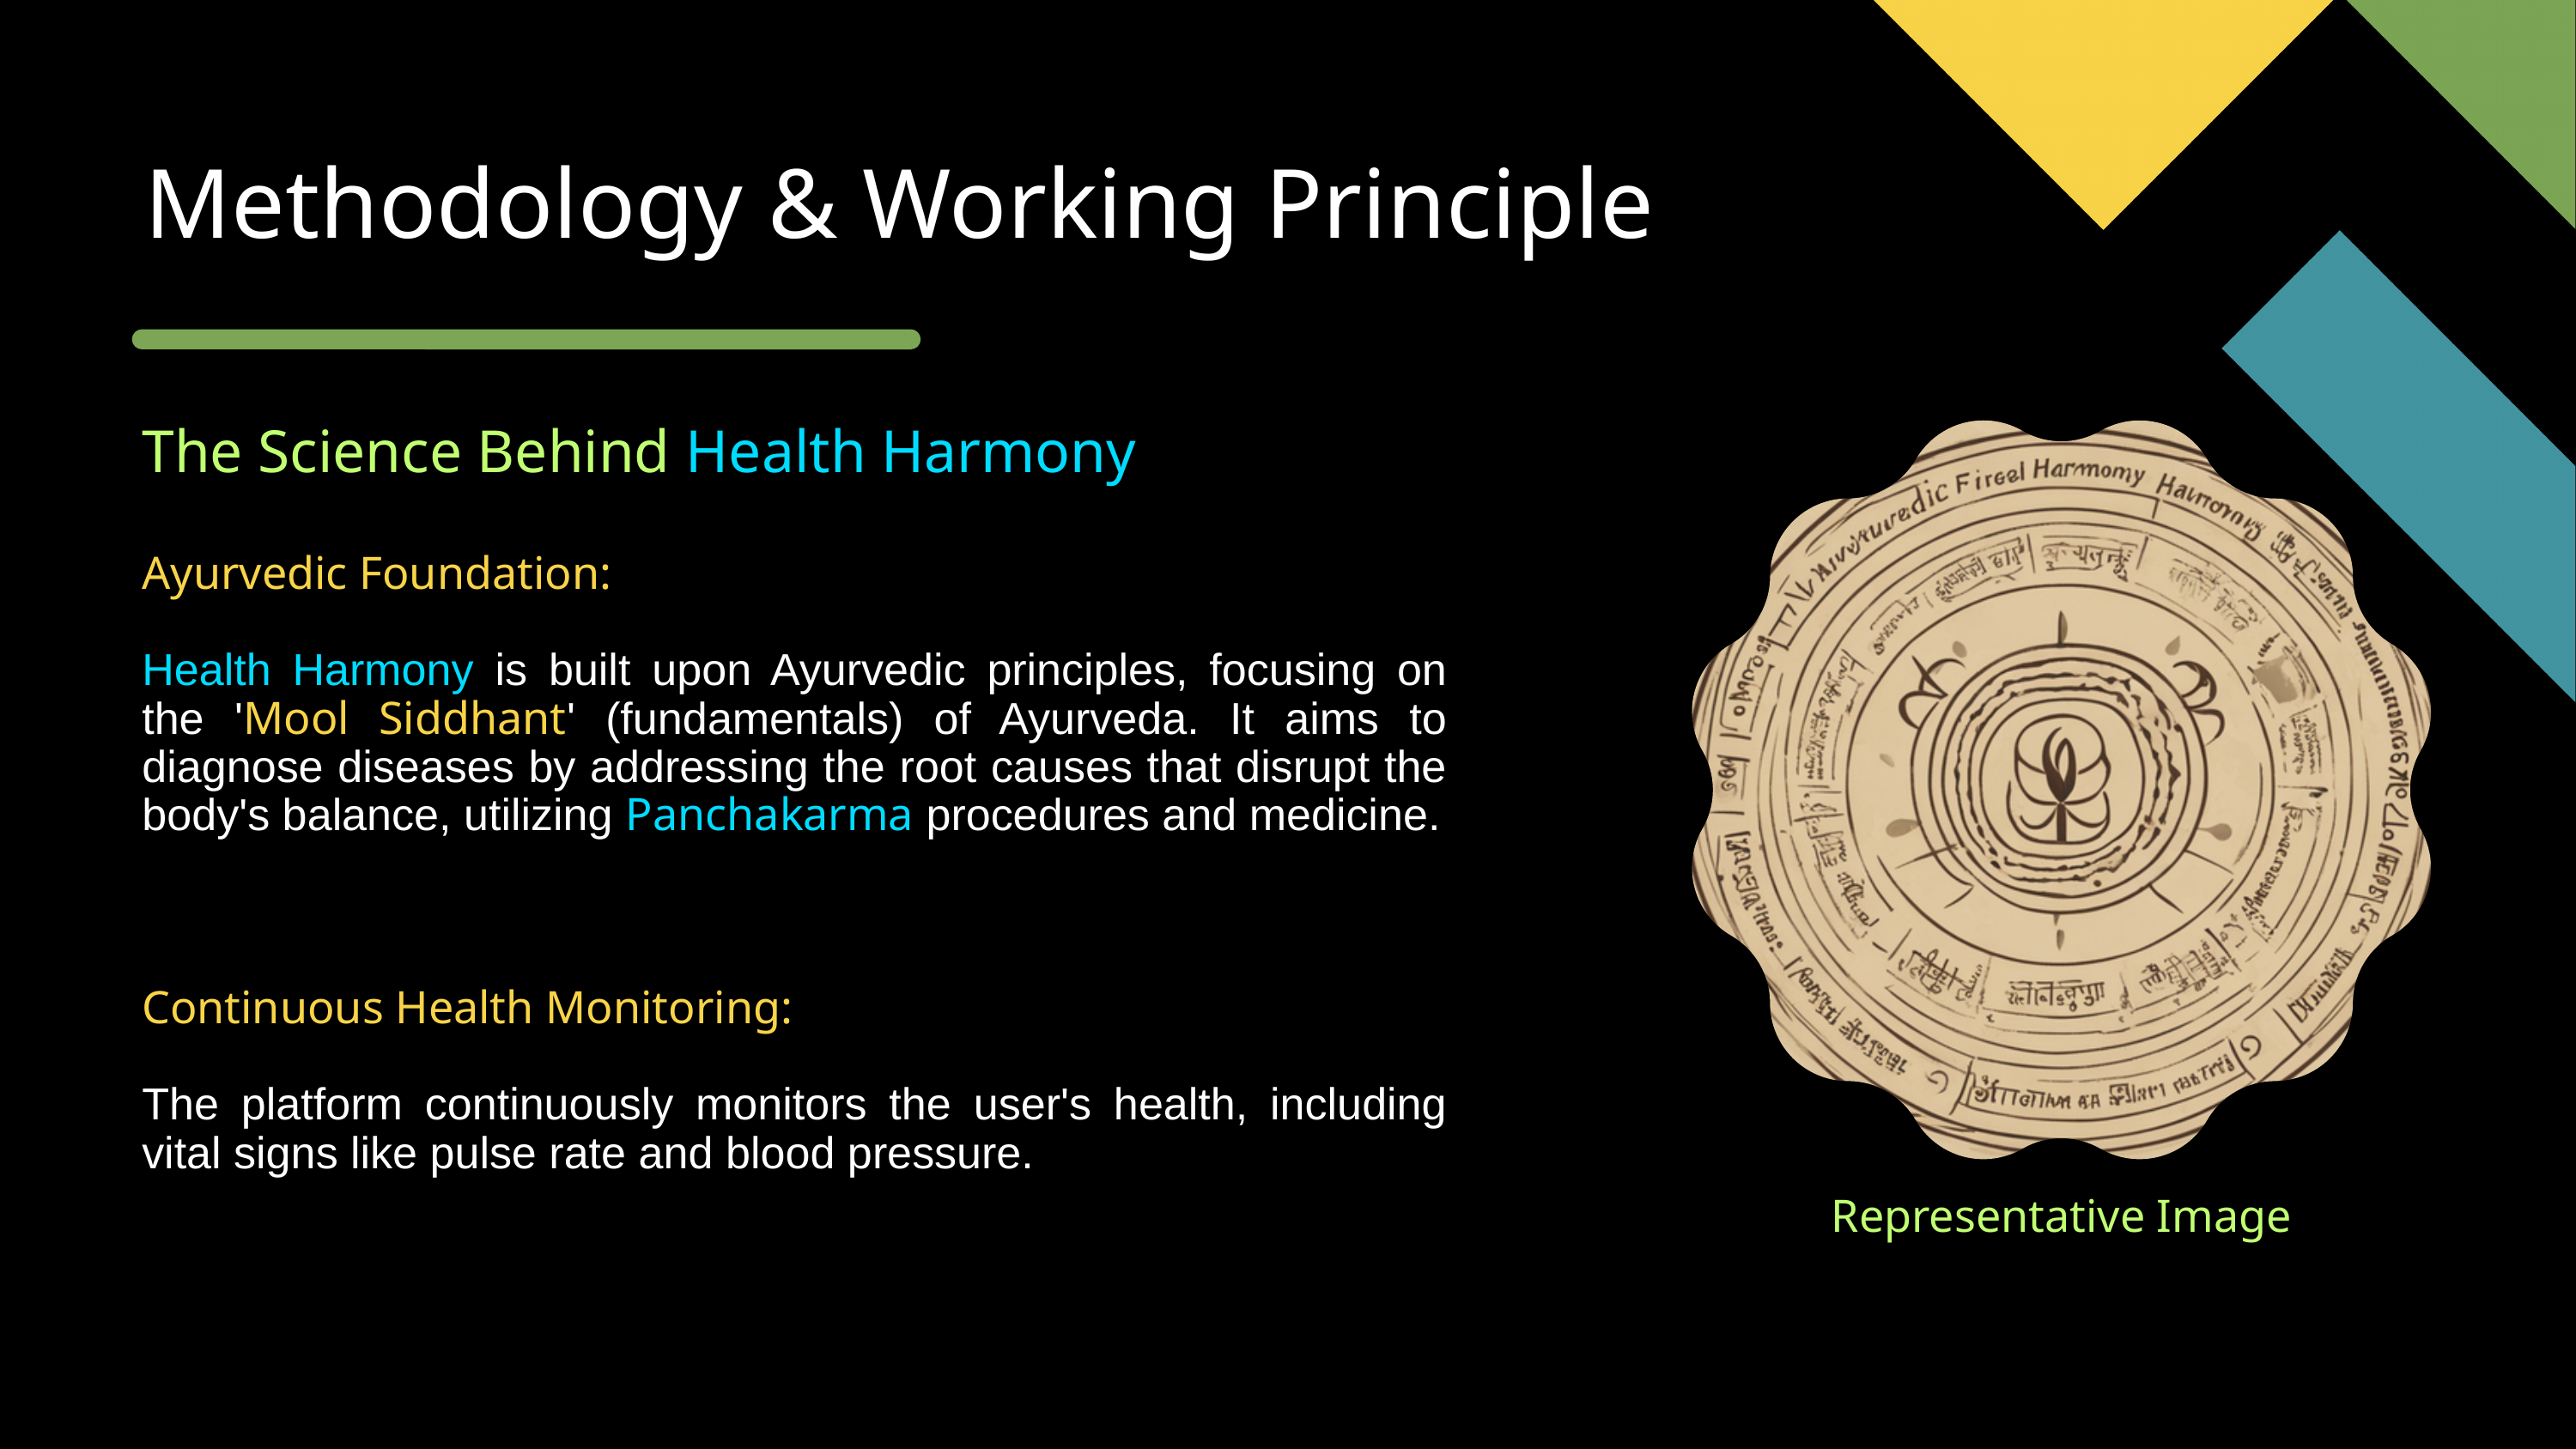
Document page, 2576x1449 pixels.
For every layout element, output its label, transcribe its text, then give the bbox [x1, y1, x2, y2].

text_box Representative Image [1830, 1192, 2293, 1241]
text_box Ayurvedic Foundation: Health Harmony is built upon Ayurvedic principles, focusing on the 'Mool Siddhant' (fundamentals) of Ayurveda. It aims to diagnose diseases by addressing the root causes that disrupt the body's balance, utilizing Panchakarma procedures and medicine. Continuous Health Monitoring: The platform continuously monitors the user's health, including vital signs like pulse rate and blood pressure. [142, 549, 1448, 1274]
text_box [1873, 0, 2576, 703]
text_box The Science Behind Health Harmony [142, 421, 1364, 485]
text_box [1692, 420, 2432, 1160]
text_box Methodology & Working Principle [144, 154, 1873, 258]
